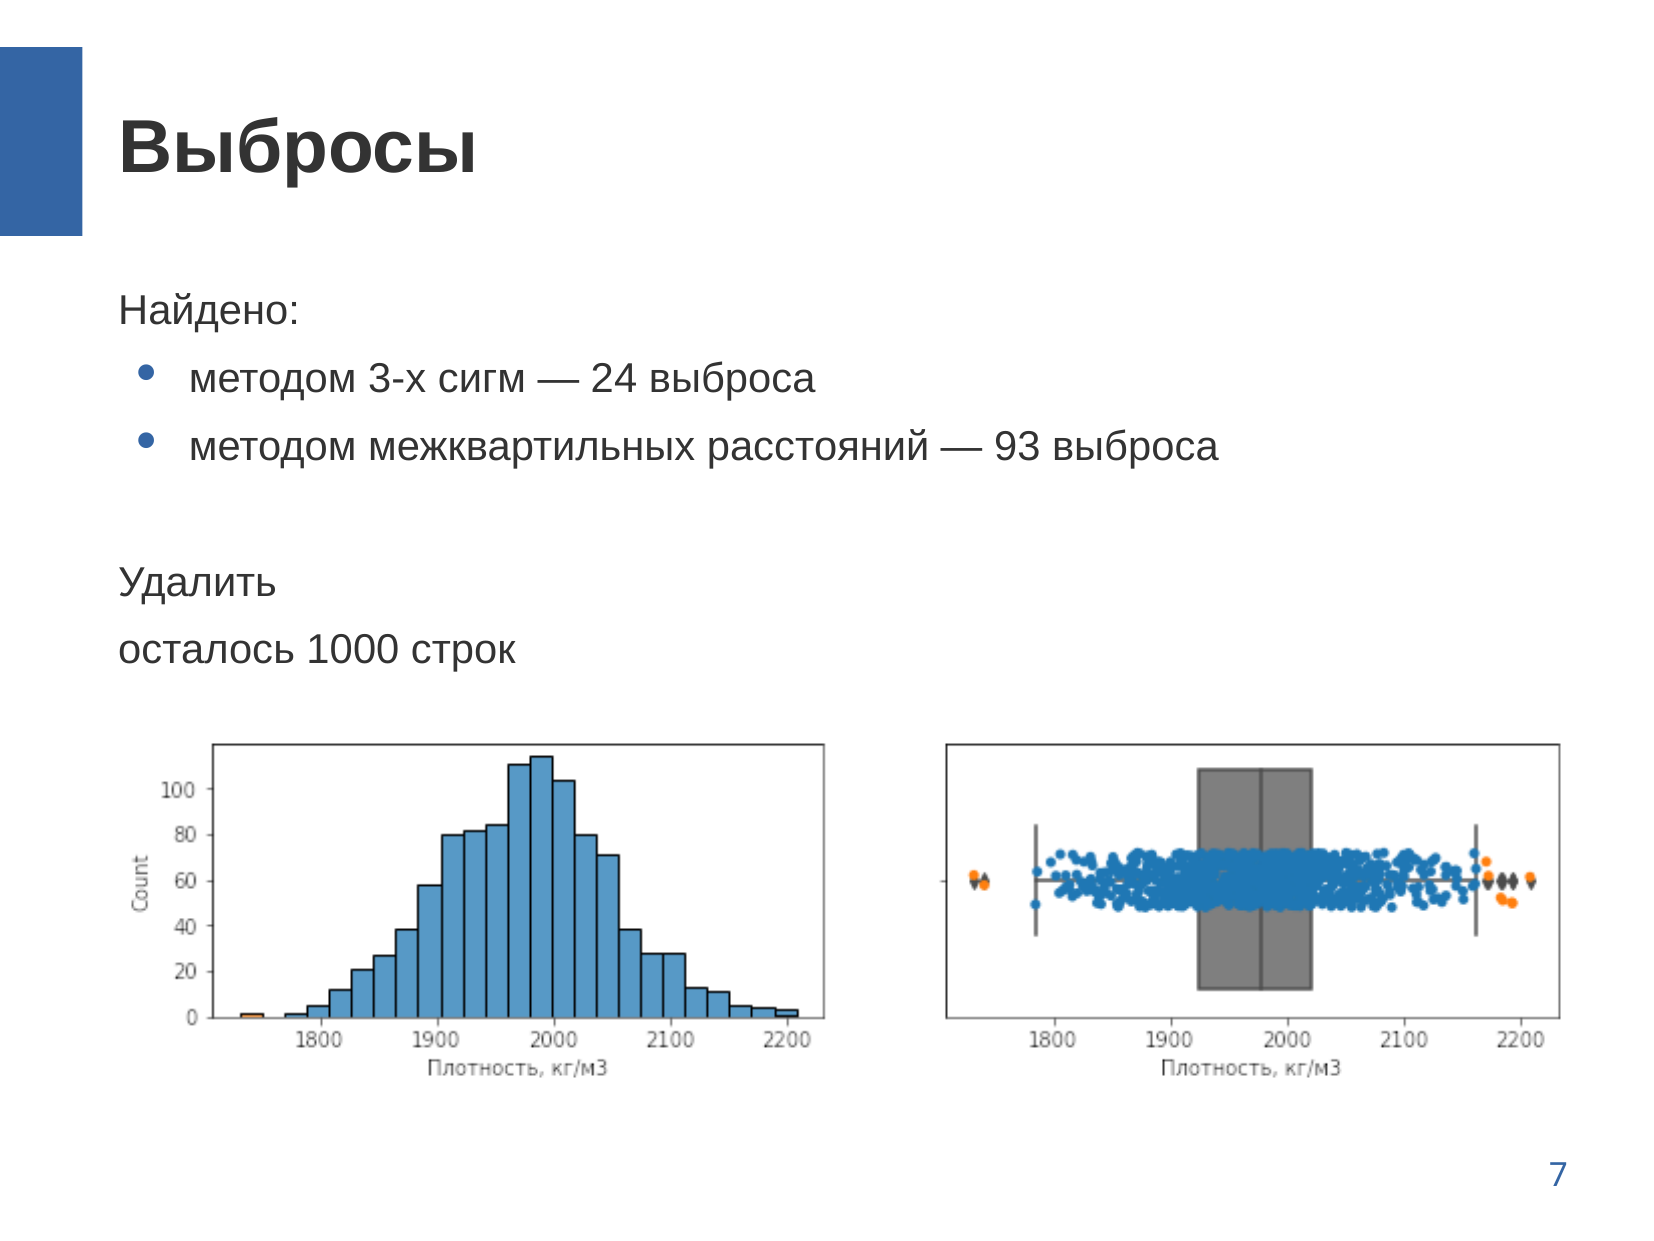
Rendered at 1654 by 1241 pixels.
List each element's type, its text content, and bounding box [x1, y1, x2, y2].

text_box Найдено: методом 3-х сигм — 24 выброса методом межквартильных расстояний — 93 выброса Удалить осталось 1000 строк [118, 283, 1571, 678]
picture [117, 730, 1571, 1095]
text_box Выбросы [118, 49, 1571, 236]
